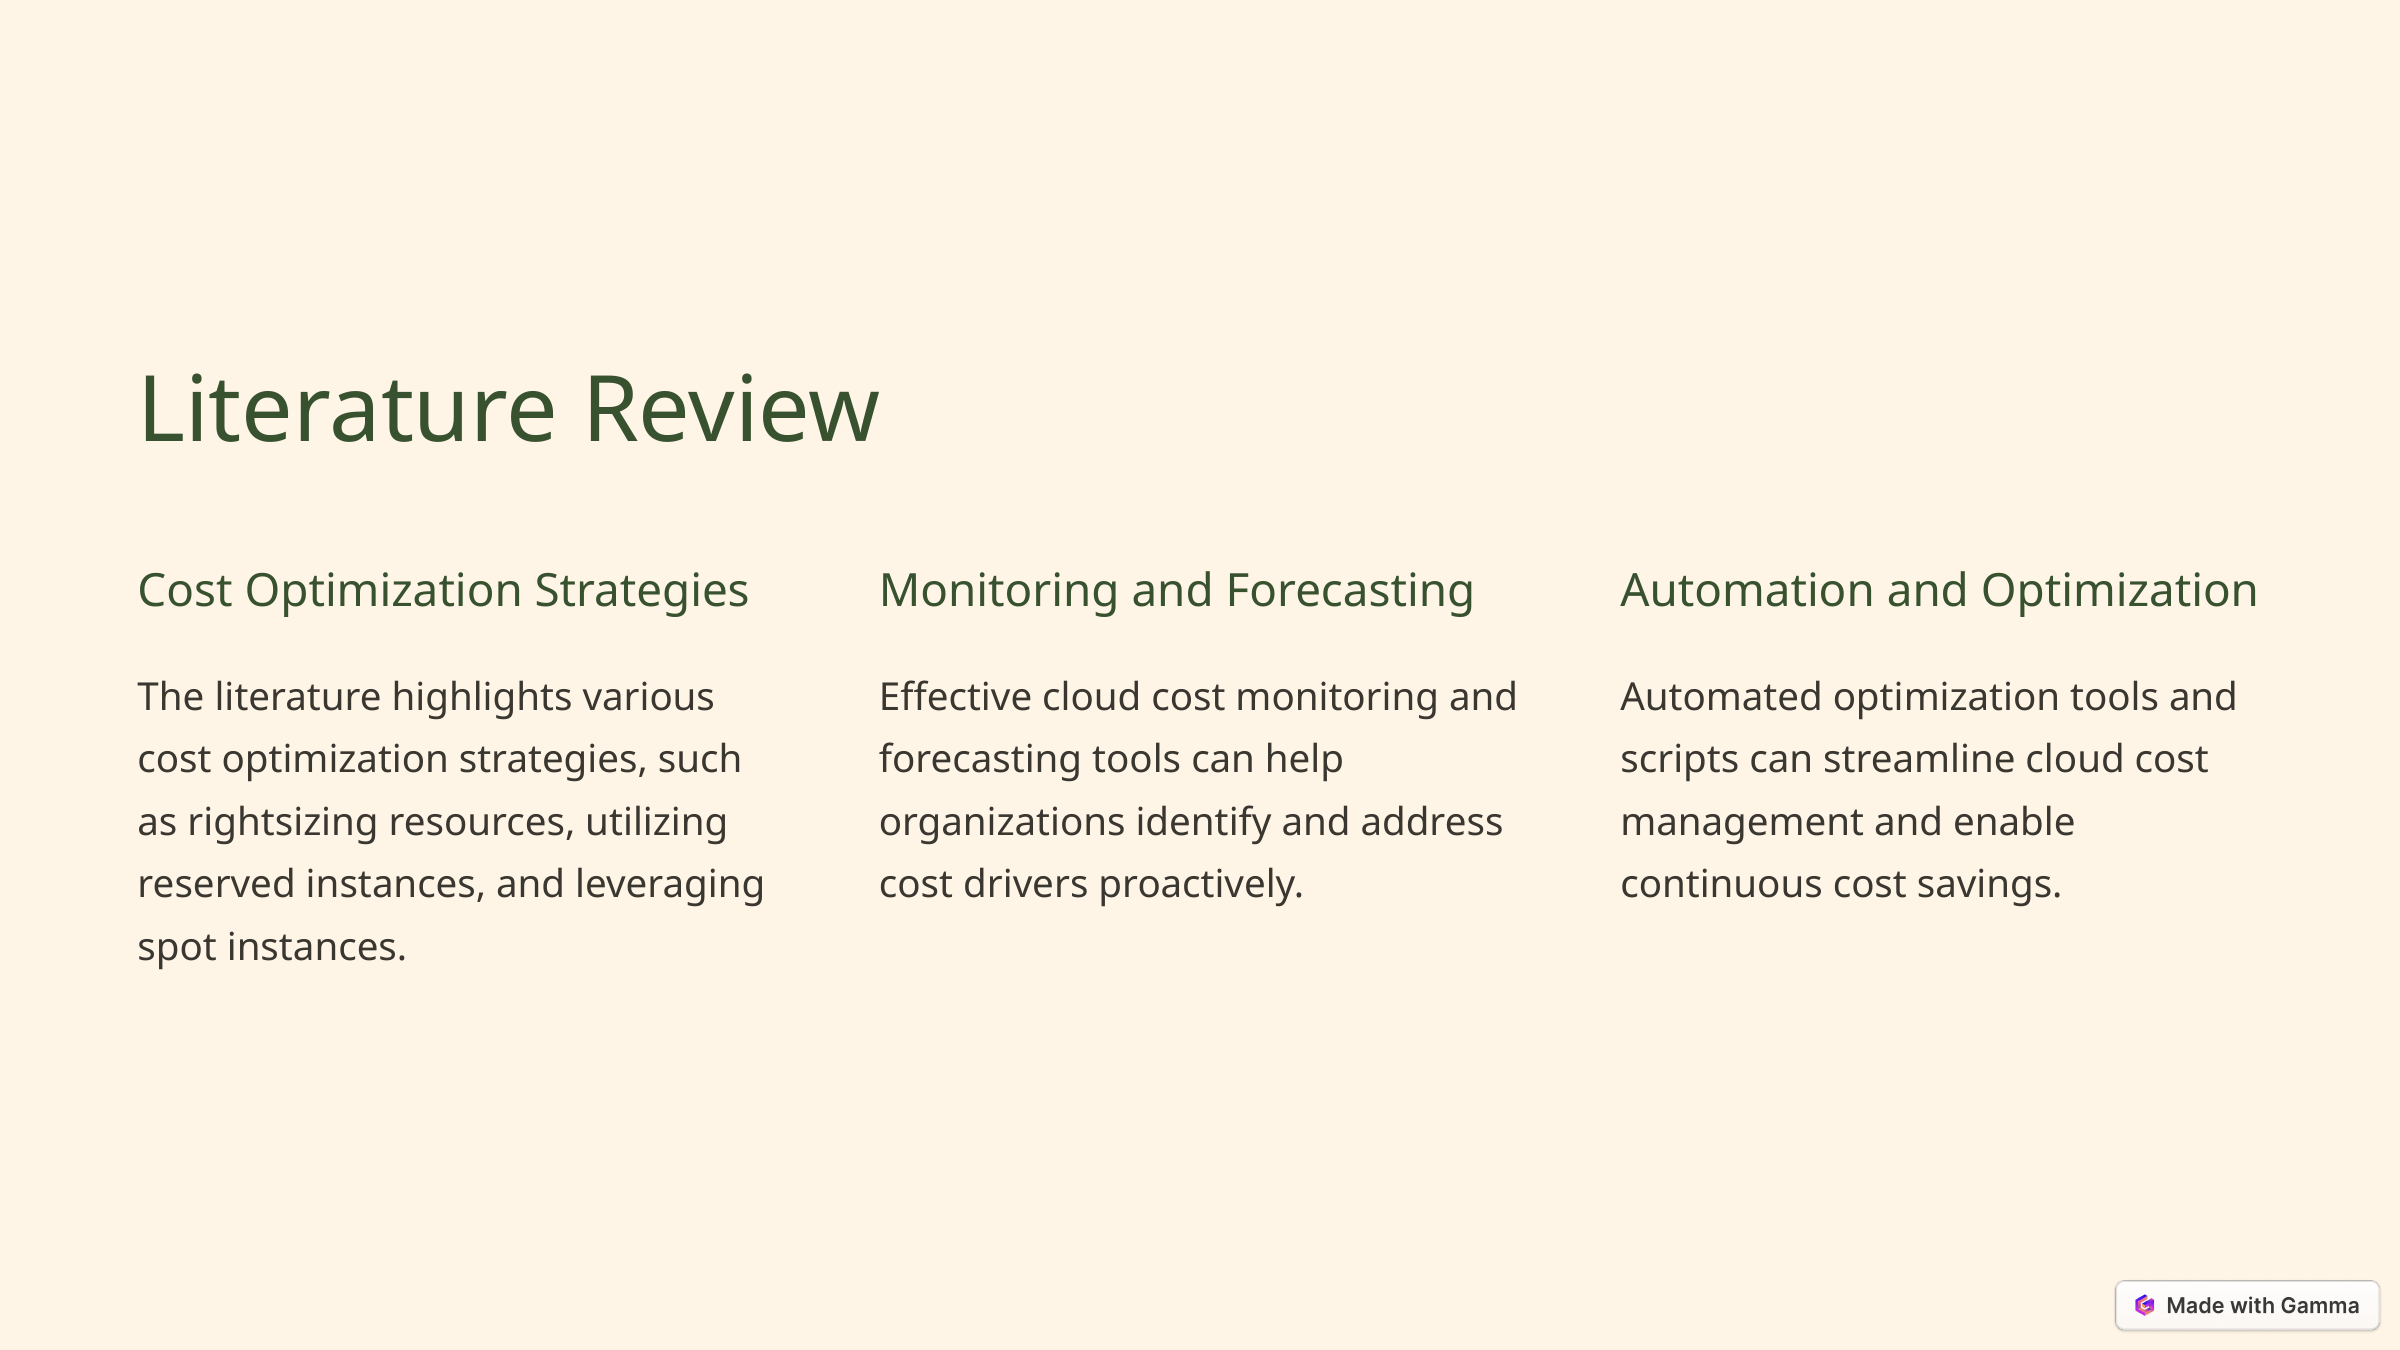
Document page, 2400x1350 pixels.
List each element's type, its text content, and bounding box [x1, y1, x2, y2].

text_box Automated optimization tools and scripts can streamline cloud cost management and enable continuous cost savings. [1620, 655, 2265, 907]
text_box Cost Optimization Strategies [137, 558, 759, 617]
text_box Automation and Optimization [1620, 558, 2259, 617]
text_box Literature Review [137, 344, 1062, 461]
picture [2106, 1271, 2389, 1339]
text_box Effective cloud cost monitoring and forecasting tools can help organizations identify and address cost drivers proactively. [878, 655, 1524, 907]
text_box Monitoring and Forecasting [878, 558, 1476, 617]
text_box The literature highlights various cost optimization strategies, such as rightsizing resources, utilizing reserved instances, and leveraging spot instances. [137, 655, 782, 970]
